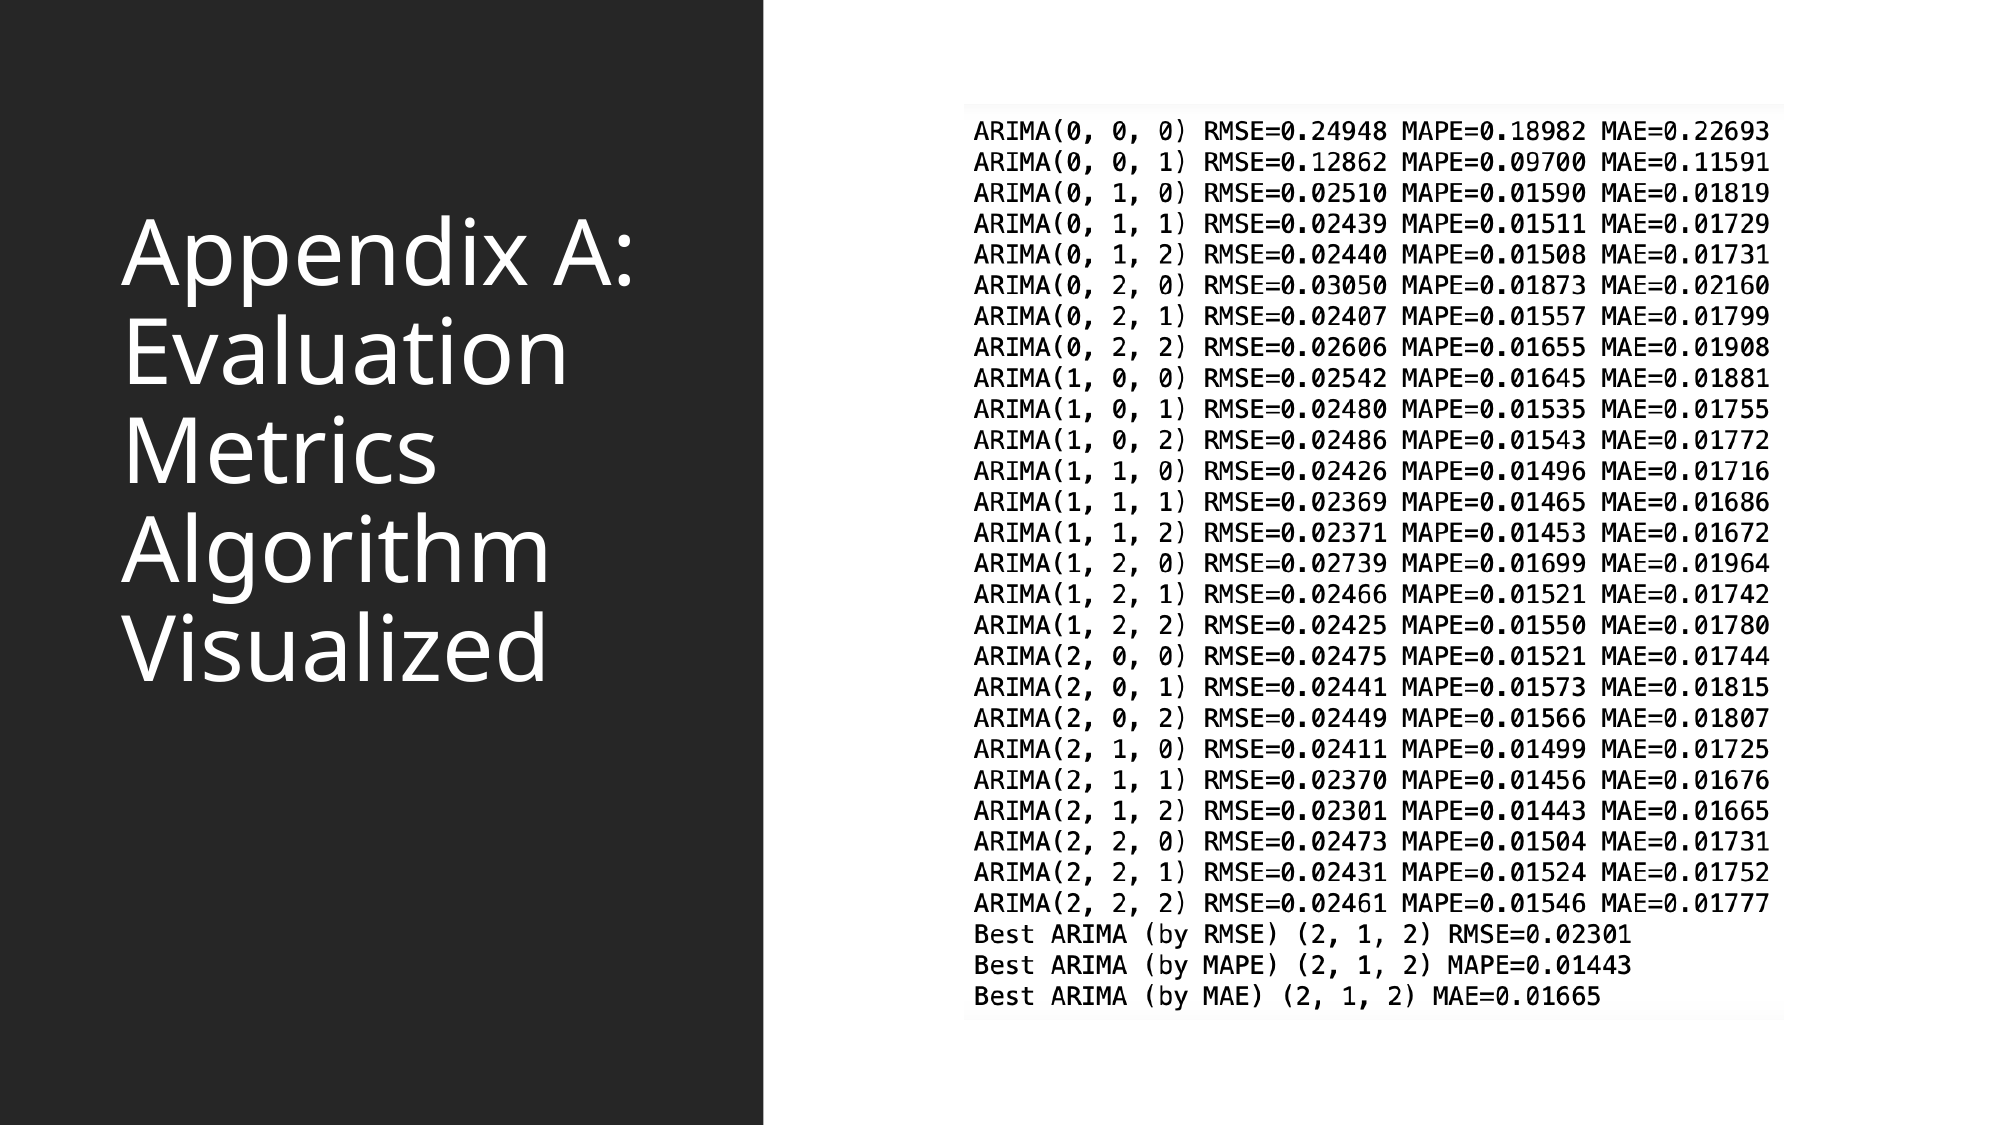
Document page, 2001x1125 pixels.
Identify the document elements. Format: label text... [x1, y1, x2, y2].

text_box [0, 0, 764, 1125]
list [964, 104, 1784, 1020]
title Appendix A: Evaluation Metrics Algorithm Visualized [106, 104, 661, 709]
